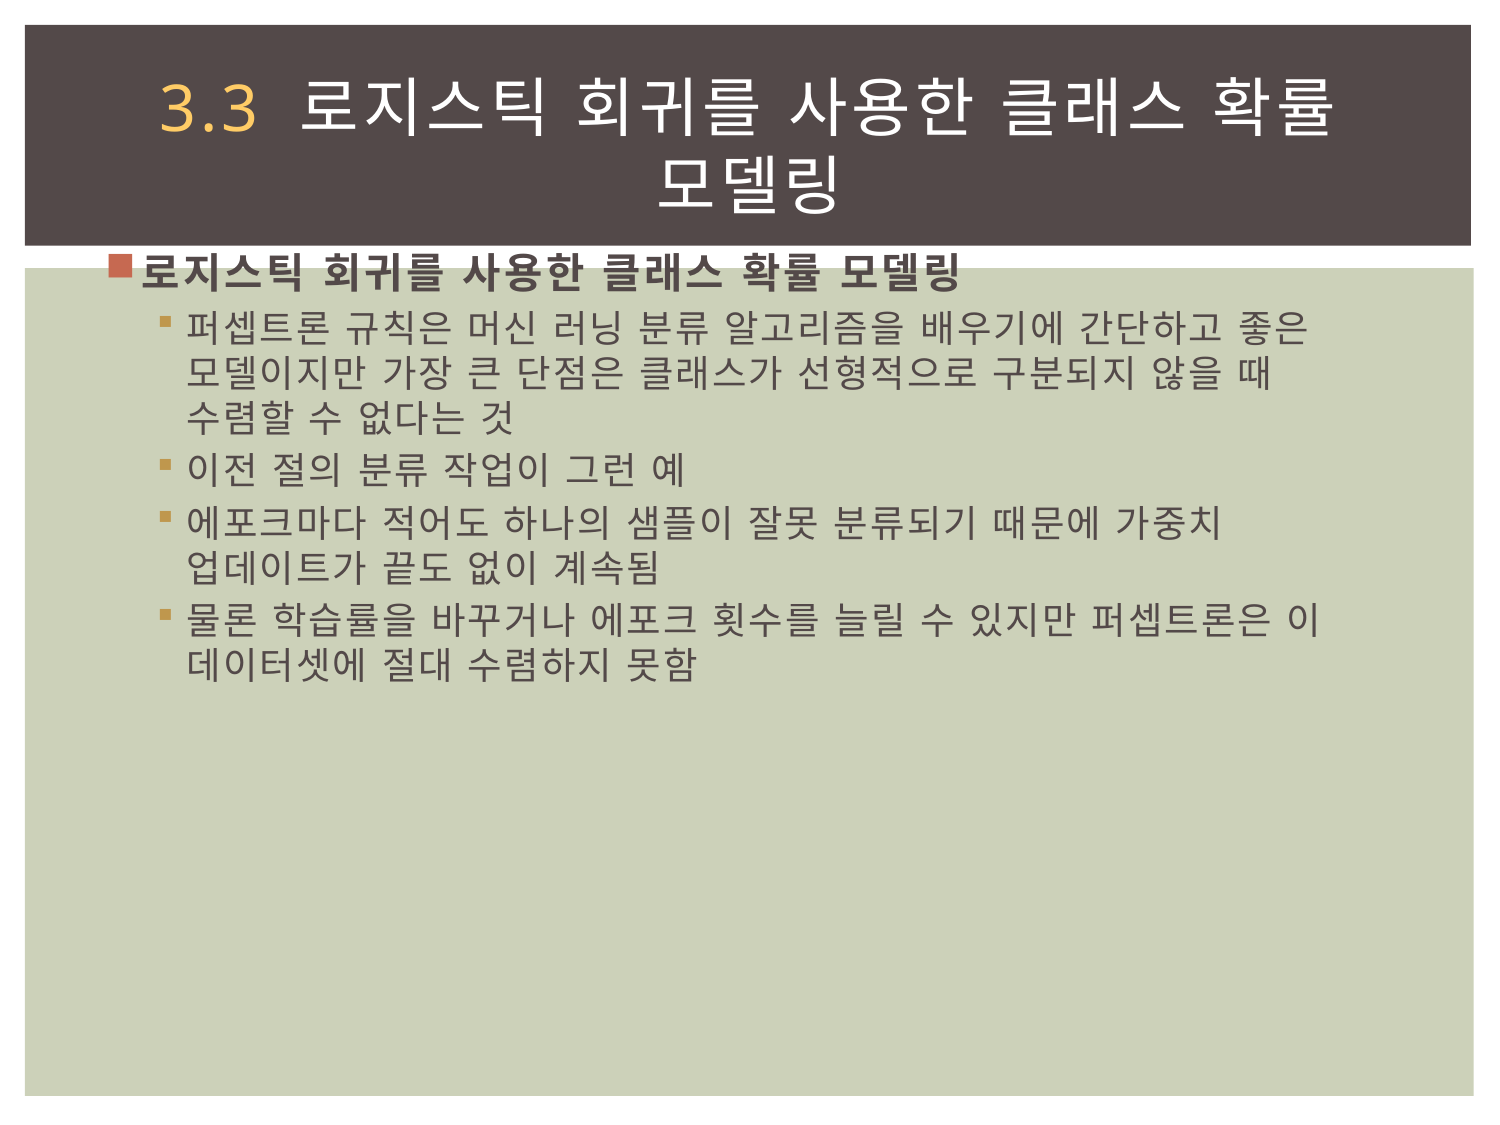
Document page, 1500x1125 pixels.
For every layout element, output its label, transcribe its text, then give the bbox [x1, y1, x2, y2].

title 3.3 로지스틱 회귀를 사용한 클래스 확률 모델링 [62, 58, 1438, 232]
list 로지스틱 회귀를 사용한 클래스 확률 모델링 퍼셉트론 규칙은 머신 러닝 분류 알고리즘을 배우기에 간단하고 좋은 모델이지만 가장 큰 단점은 클래스가 선형적으로 구분되지 않을 때 수렴할 수 없다는 것 이전 절의 분류 작업이 그런 예 에포크마다 적어도 하나의 샘플이 잘못 분류되기 때문에 가중치 업데이트가 끝도 없이 계속됨 물론 학습률을 바꾸거나 에포크 횟수를 늘릴 수 있지만 퍼셉트론은 이 데이터셋에 절대 수렴하지 못함 [81, 239, 1412, 1054]
